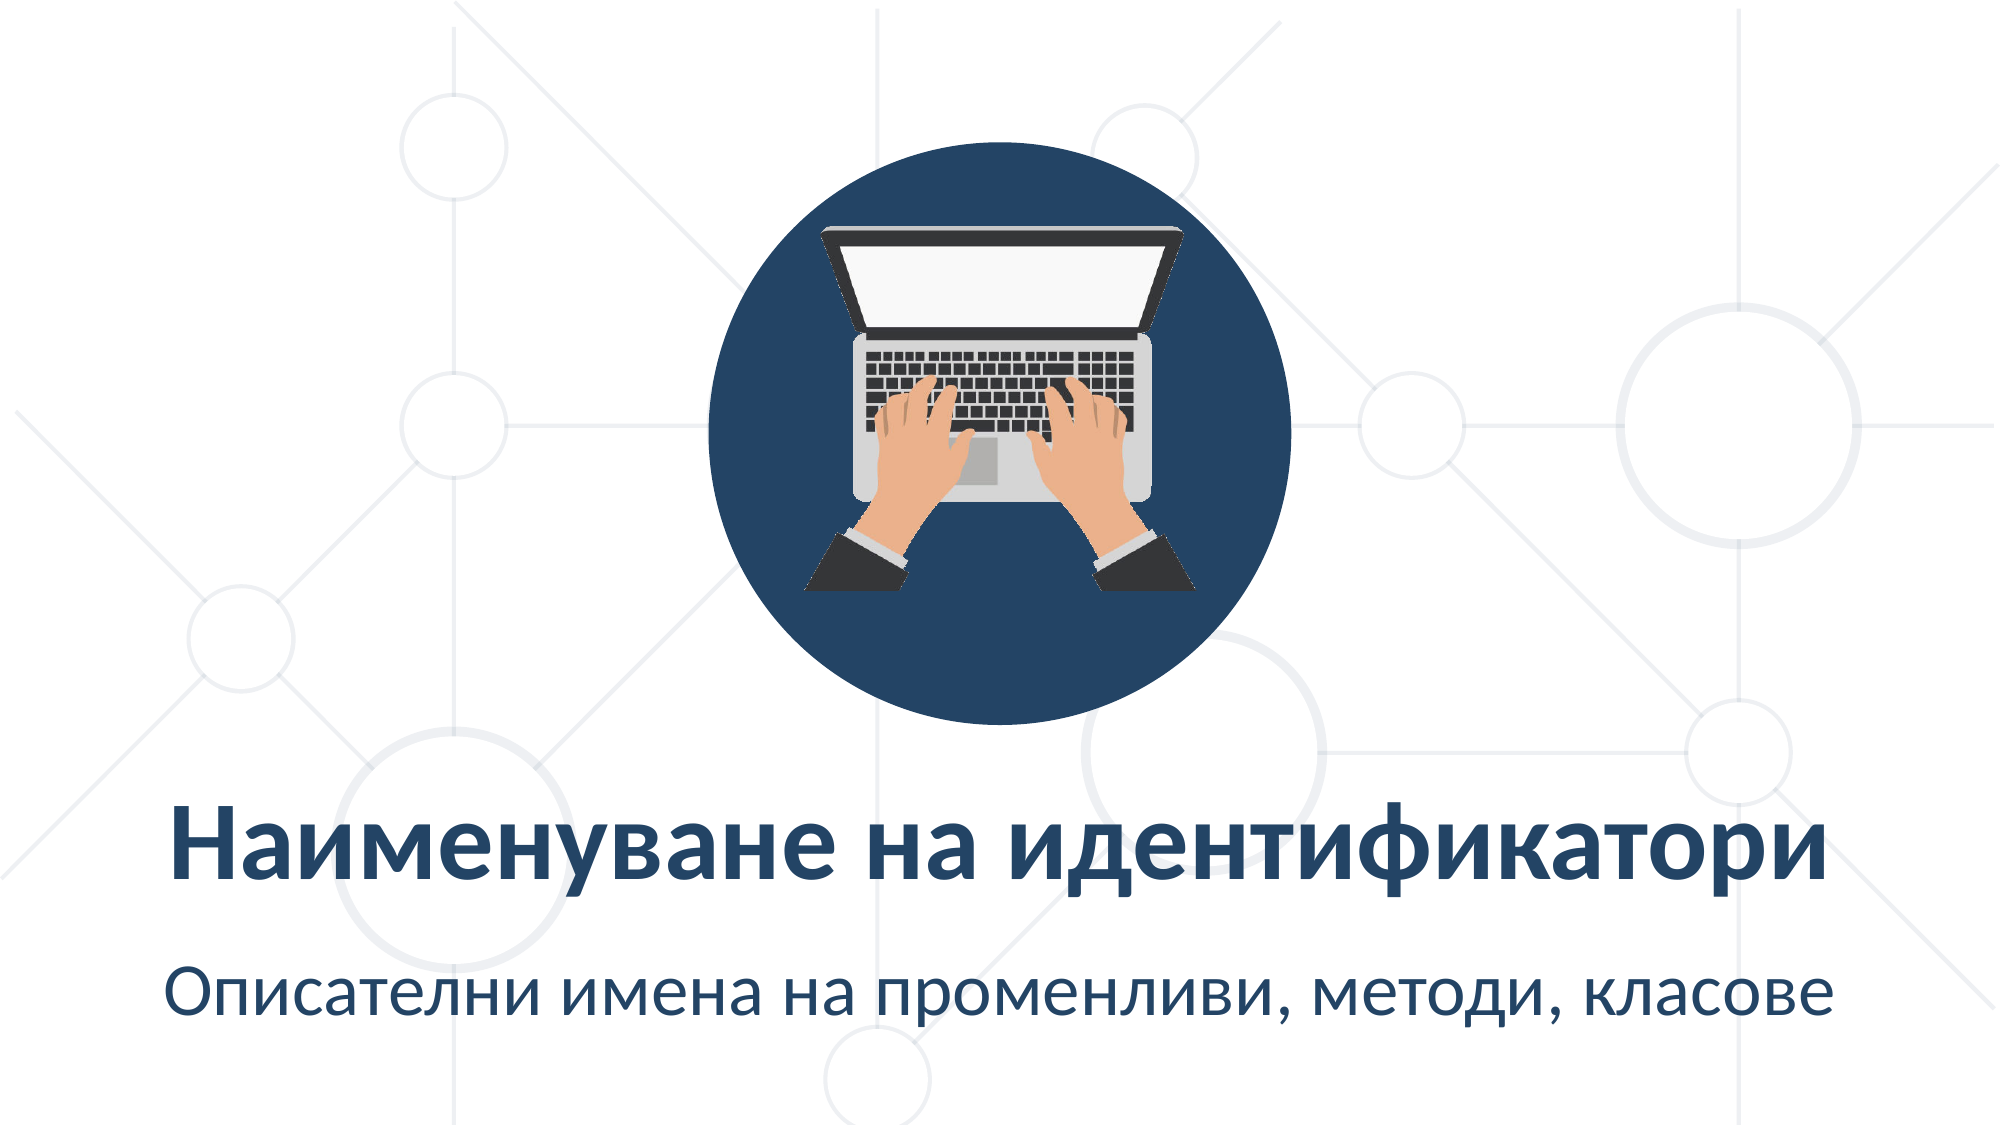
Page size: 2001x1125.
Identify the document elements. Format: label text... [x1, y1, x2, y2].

picture [704, 172, 1296, 591]
subtitle Описателни имена на променливи, методи, класове [100, 920, 1900, 1046]
title Наименуване на идентификатори [100, 771, 1900, 898]
